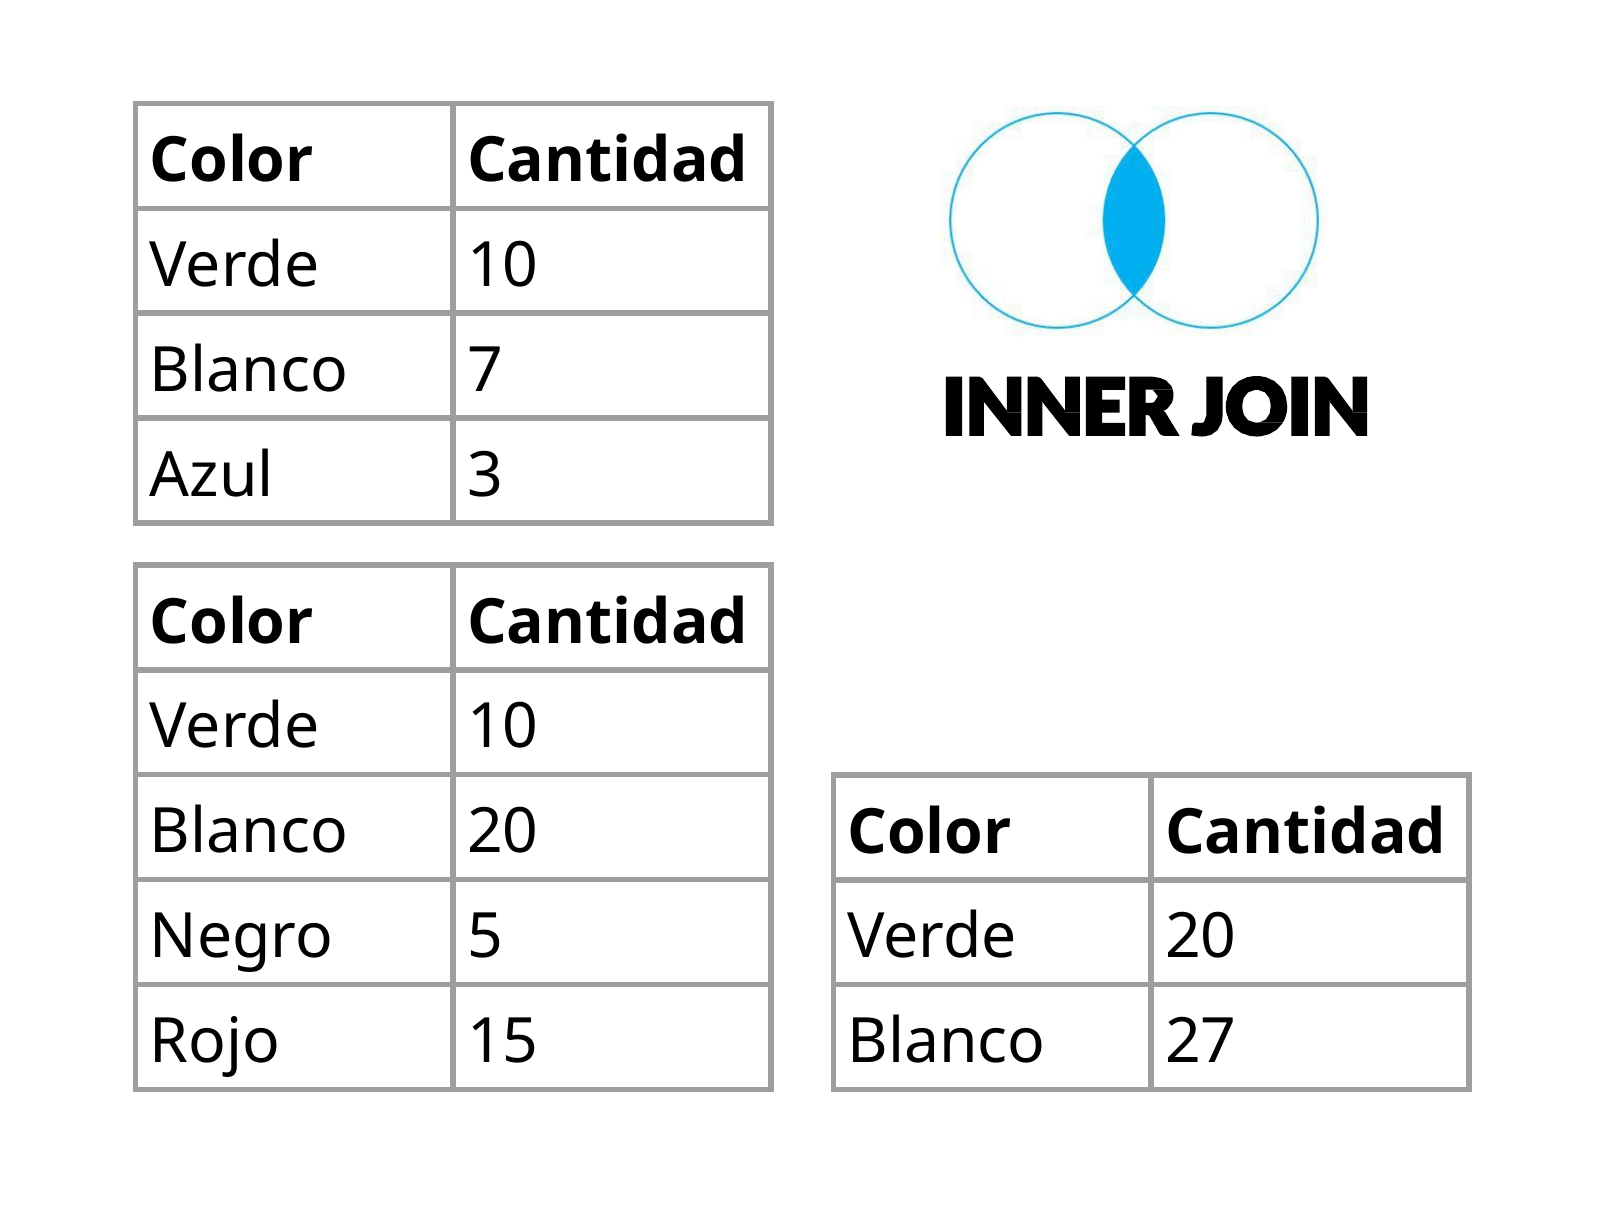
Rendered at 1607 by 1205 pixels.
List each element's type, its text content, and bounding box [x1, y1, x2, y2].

table_cell Blanco [138, 777, 450, 877]
table_cell 10 [456, 673, 768, 772]
table_cell 5 [456, 882, 768, 982]
table_header Cantidad [456, 106, 768, 206]
table_cell 7 [456, 316, 768, 415]
text_box [1191, 376, 1223, 437]
table_header Color [836, 778, 1148, 877]
text_box [1314, 376, 1368, 436]
text_box [1225, 376, 1288, 437]
table_cell 10 [456, 211, 768, 310]
table_cell Rojo [138, 987, 450, 1087]
text_box [1027, 376, 1080, 436]
table_cell 3 [456, 421, 768, 520]
table_cell Verde [836, 883, 1148, 982]
table_header Cantidad [1154, 778, 1466, 877]
table_cell Verde [138, 211, 450, 310]
table_header Cantidad [456, 568, 768, 667]
text_box [1085, 376, 1126, 436]
table_cell Verde [138, 673, 450, 772]
table_cell 20 [1154, 883, 1466, 982]
table_cell 27 [1154, 987, 1466, 1087]
table_cell Blanco [138, 316, 450, 415]
table_cell 15 [456, 987, 768, 1087]
text_box [969, 376, 1022, 436]
table_header Color [138, 106, 450, 206]
table_header Color [138, 568, 450, 667]
picture [940, 106, 1329, 337]
table_cell Negro [138, 882, 450, 982]
text_box [945, 376, 963, 436]
table_cell Azul [138, 421, 450, 520]
text_box [1129, 376, 1180, 436]
table_cell 20 [456, 777, 768, 877]
text_box [1291, 376, 1308, 436]
table_cell Blanco [836, 987, 1148, 1087]
